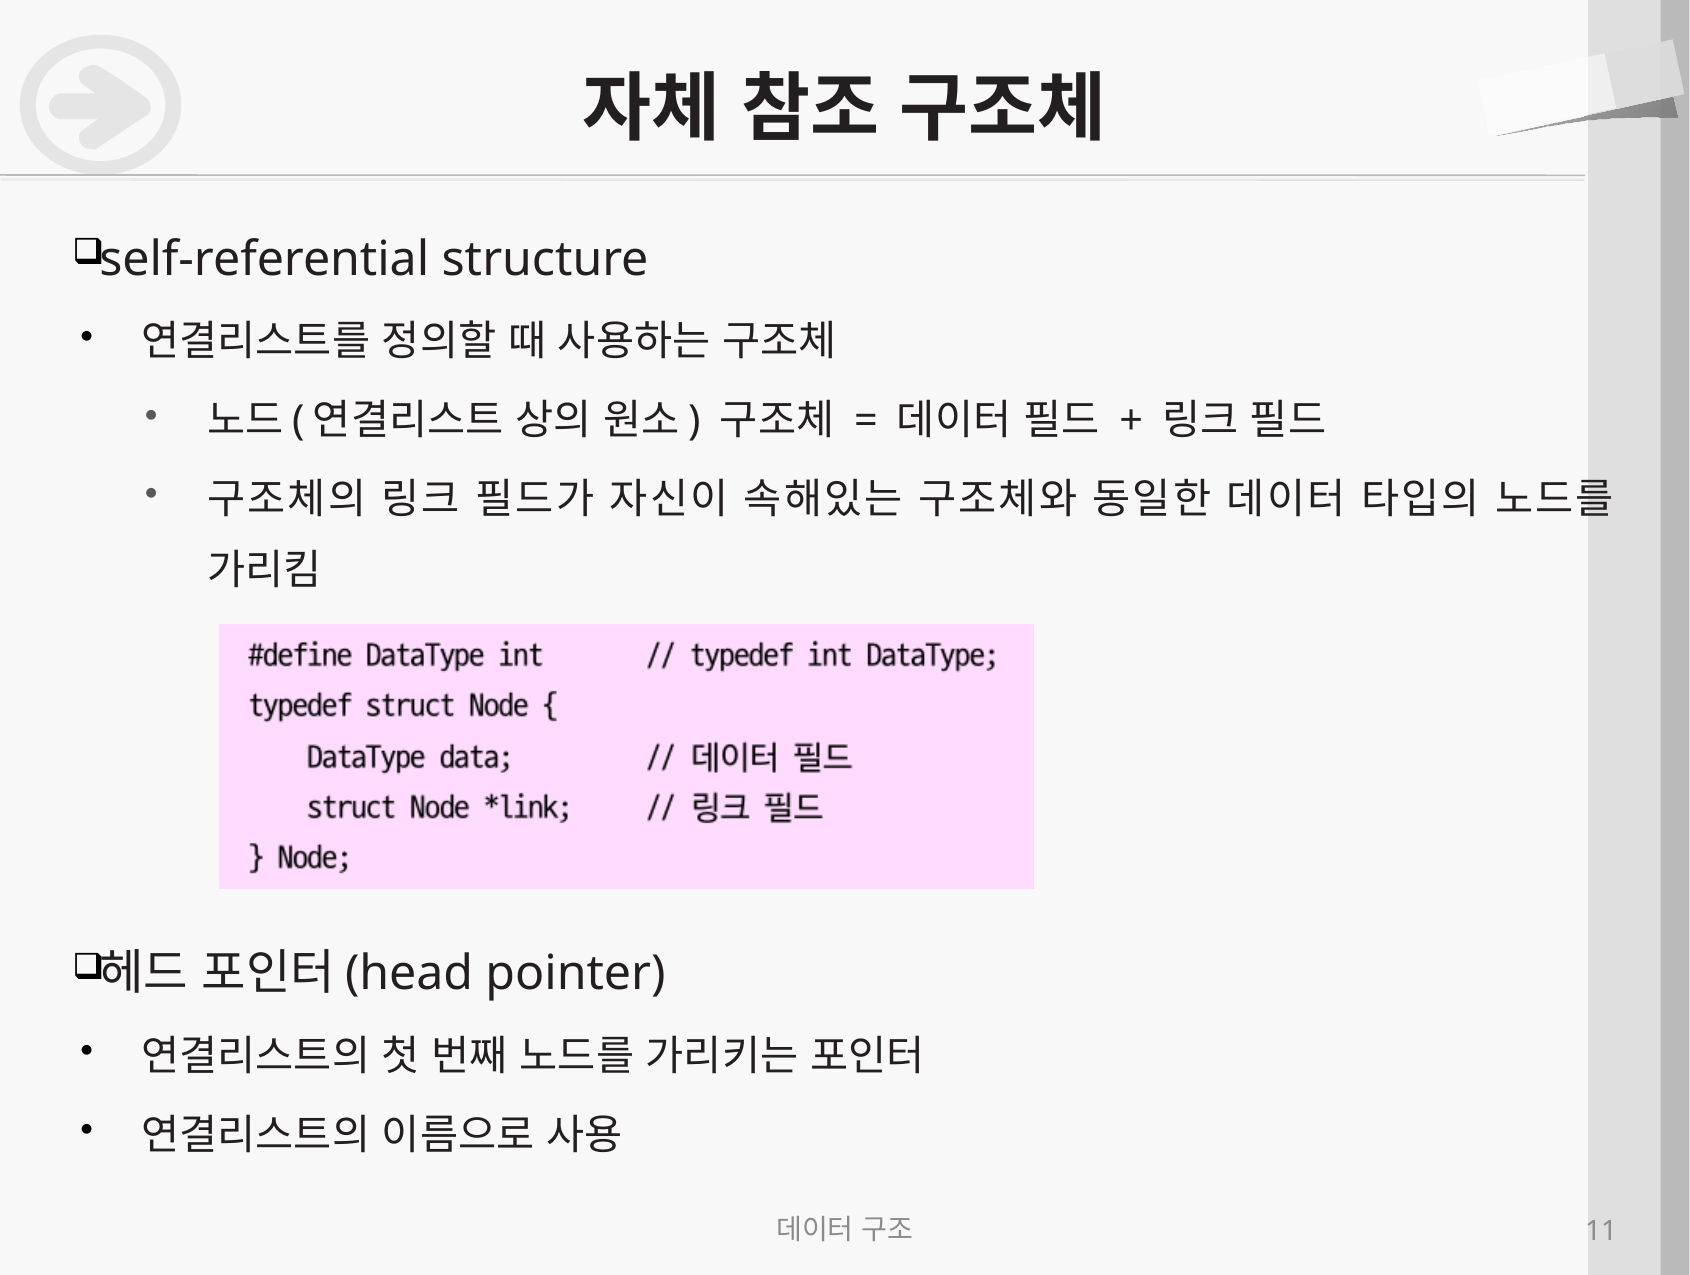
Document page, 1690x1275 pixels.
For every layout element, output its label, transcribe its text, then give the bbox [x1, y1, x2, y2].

title 자체 참조 구조체 [57, 28, 1633, 181]
picture [219, 624, 1035, 890]
list self-referential structure 연결리스트를 정의할 때 사용하는 구조체 노드(연결리스트 상의 원소) 구조체 = 데이터 필드 + 링크 필드 구조체의 링크 필드가 자신이 속해있는 구조체와 동일한 데이터 타입의 노드를 가리킴 헤드 포인터(head pointer) 연결리스트의 첫 번째 노드를 가리키는 포인터 연결리스트의 이름으로 사용 [57, 195, 1633, 1175]
footer 데이터 구조 [577, 1203, 1113, 1260]
slide_number 11 [1238, 1203, 1633, 1260]
